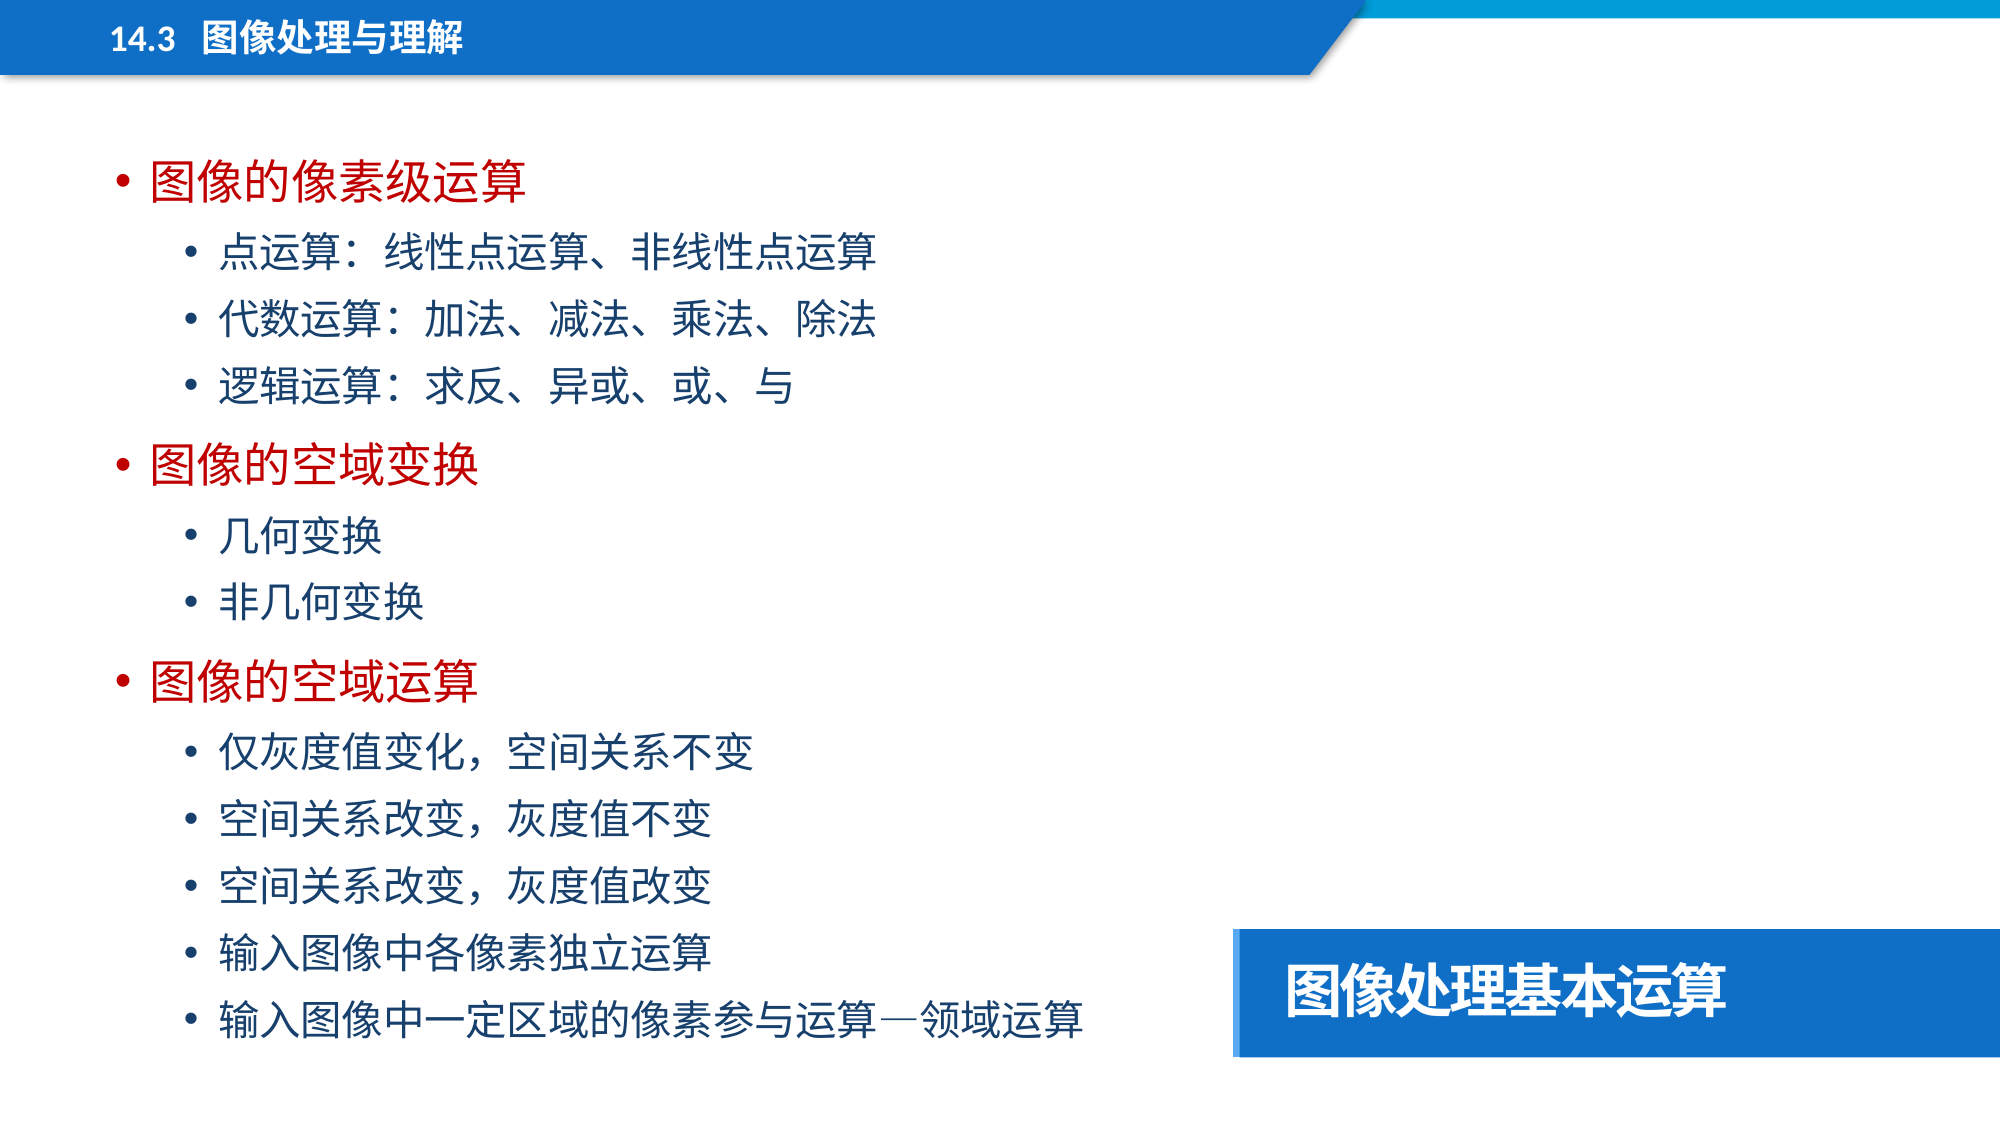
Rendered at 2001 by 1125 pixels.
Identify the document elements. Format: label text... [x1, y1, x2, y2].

list 图像处理基本运算 [1878, 929, 2000, 1058]
list 14.3 图像处理与理解 [93, 11, 1138, 68]
list 图像的像素级运算 点运算：线性点运算、非线性点运算 代数运算：加法、减法、乘法、除法 逻辑运算：求反、异或、或、与 图像的空域变换 几何变换 非几何变换 图像的空域运算 仅灰度值变化，空间关系不变 空间关系改变，灰度值不变 空间关系改变，灰度值改变 输入图像中各像素独立运算 输入图像中一定区域的像素参与运算—领域运算 [99, 133, 1878, 1058]
